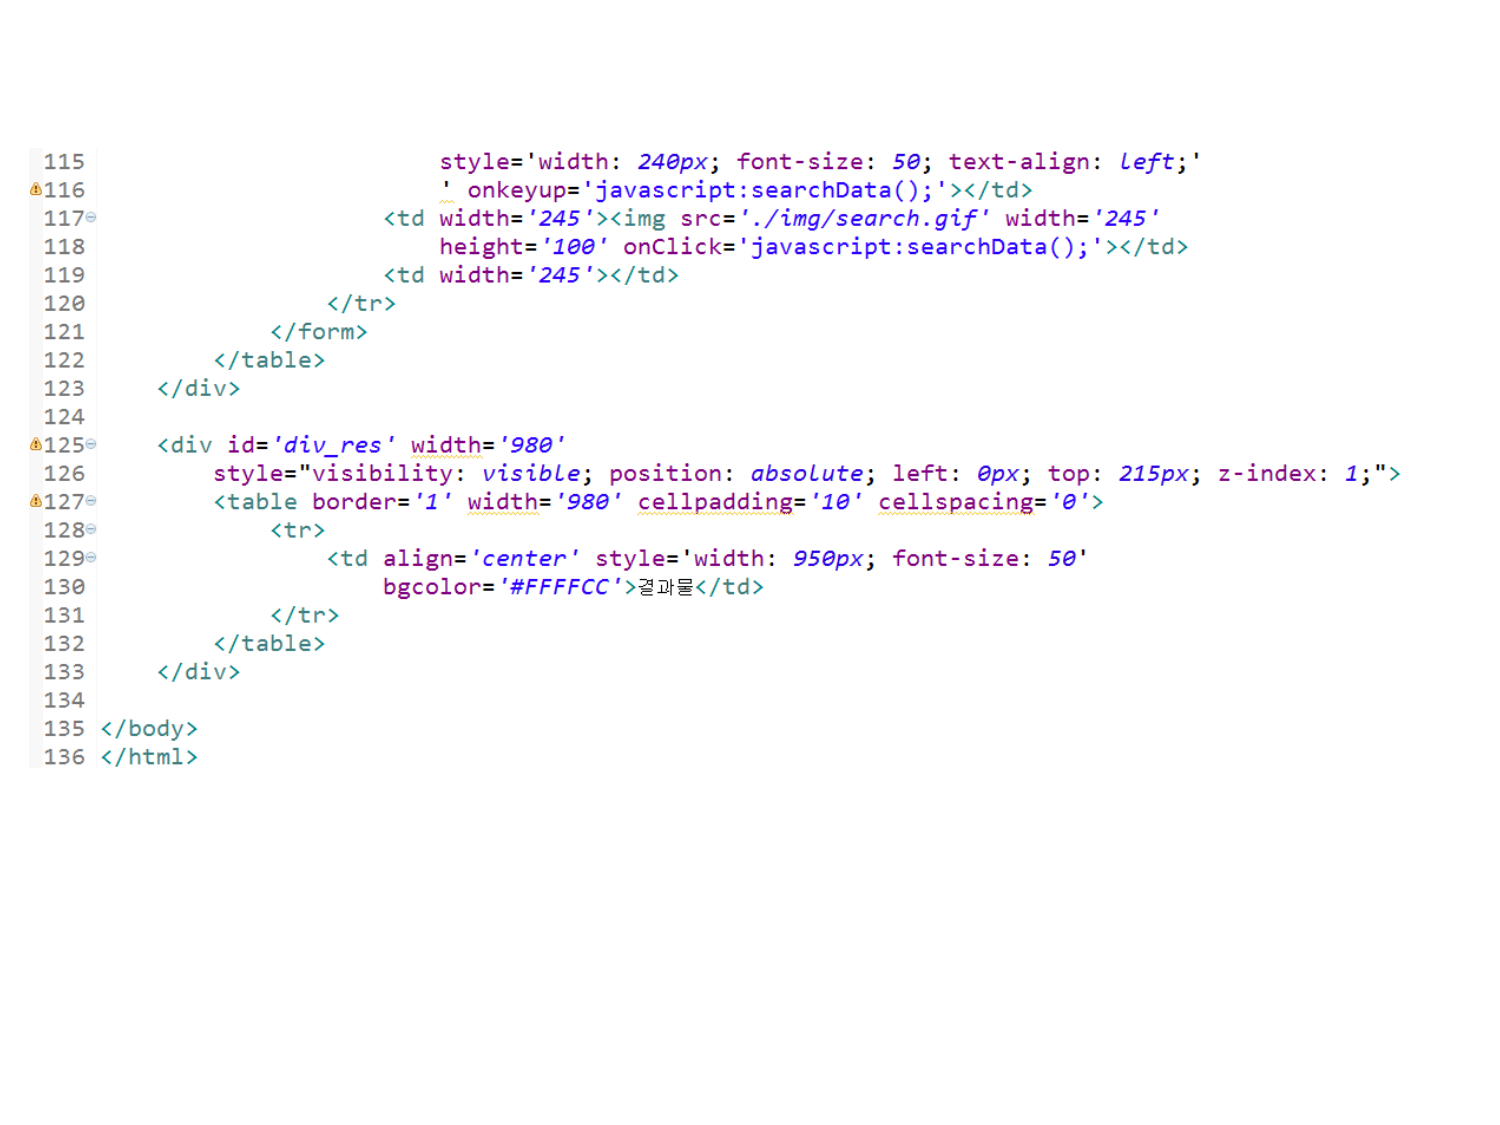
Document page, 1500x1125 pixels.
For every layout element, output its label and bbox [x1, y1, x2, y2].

picture [29, 148, 1483, 768]
